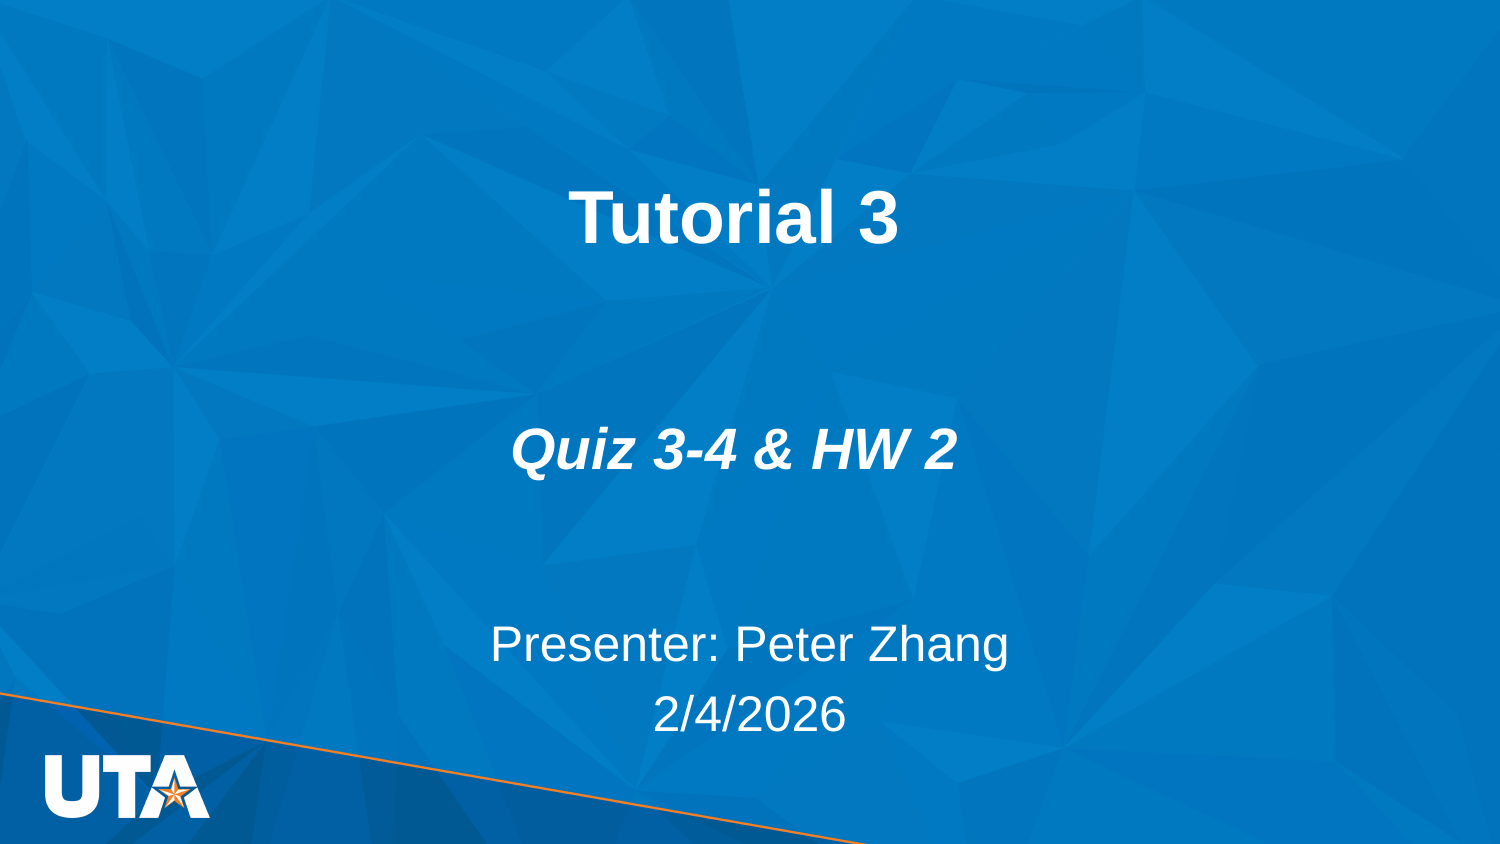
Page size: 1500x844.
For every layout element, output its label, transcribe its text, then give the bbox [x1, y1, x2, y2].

picture [0, 0, 1500, 844]
text_box Quiz 3-4 & HW 2 [59, 404, 1410, 558]
title Tutorial 3 [59, 69, 1410, 358]
list Presenter: Peter​ Zhang 2/4/2026 [75, 603, 1425, 757]
